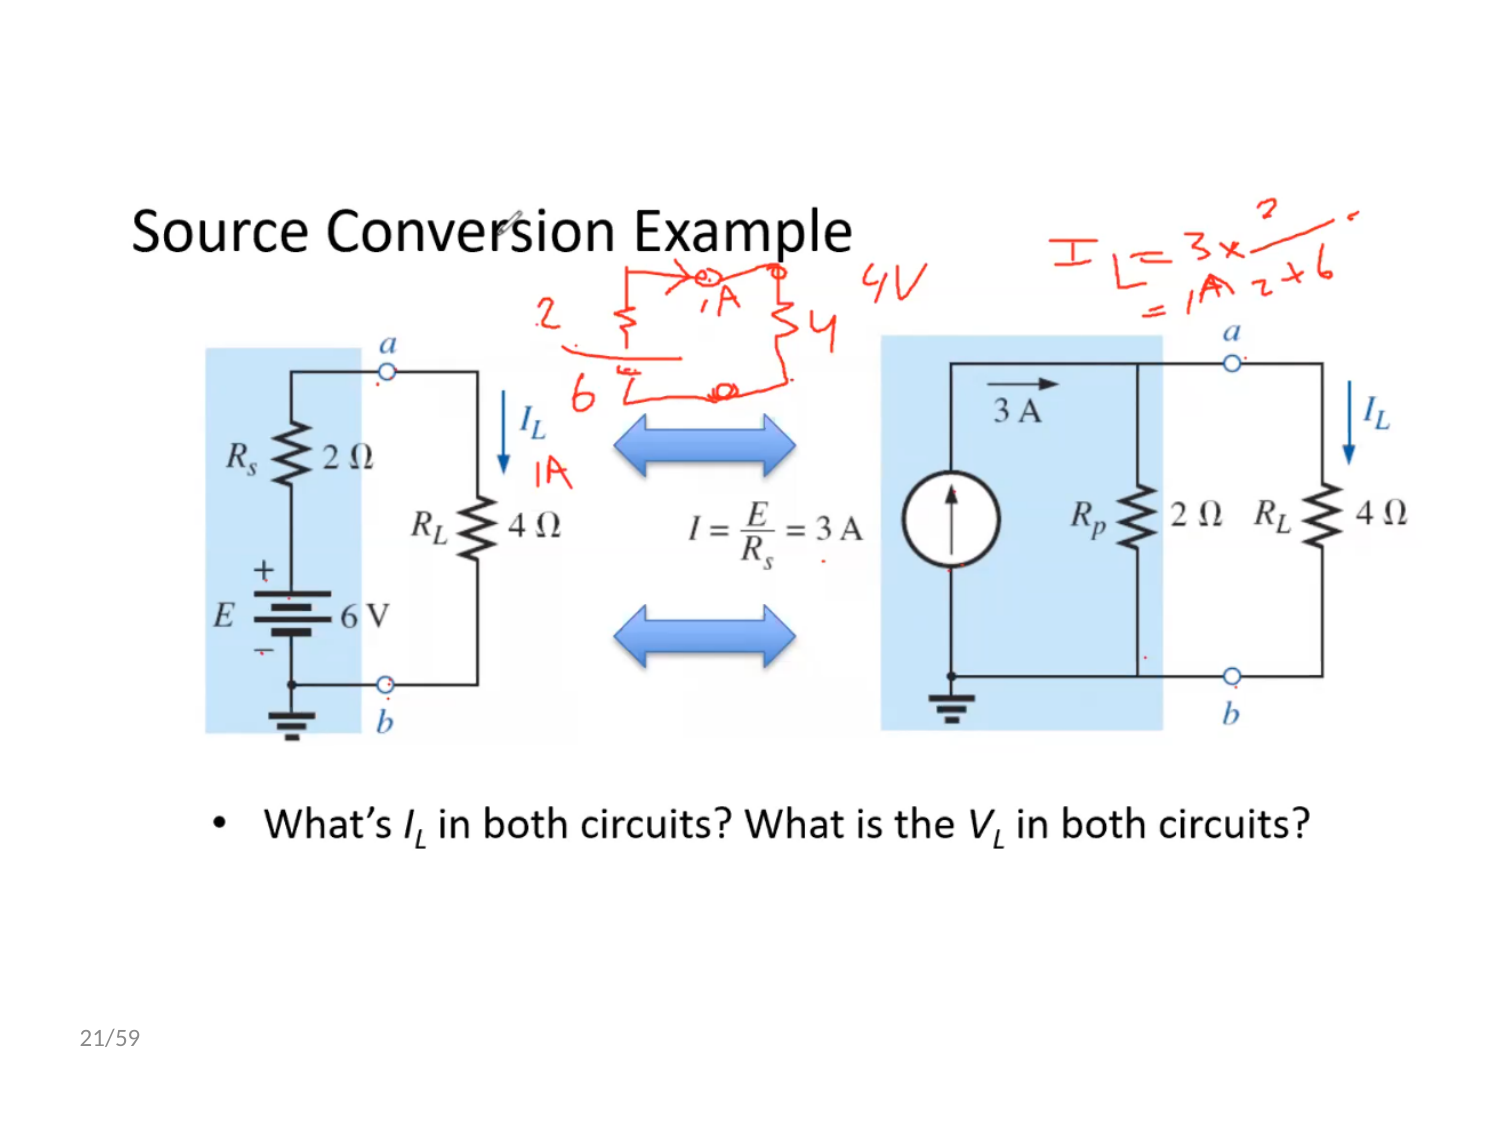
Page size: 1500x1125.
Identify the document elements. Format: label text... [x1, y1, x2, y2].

slide_number 21/59 [64, 1006, 415, 1067]
picture [87, 174, 1422, 945]
